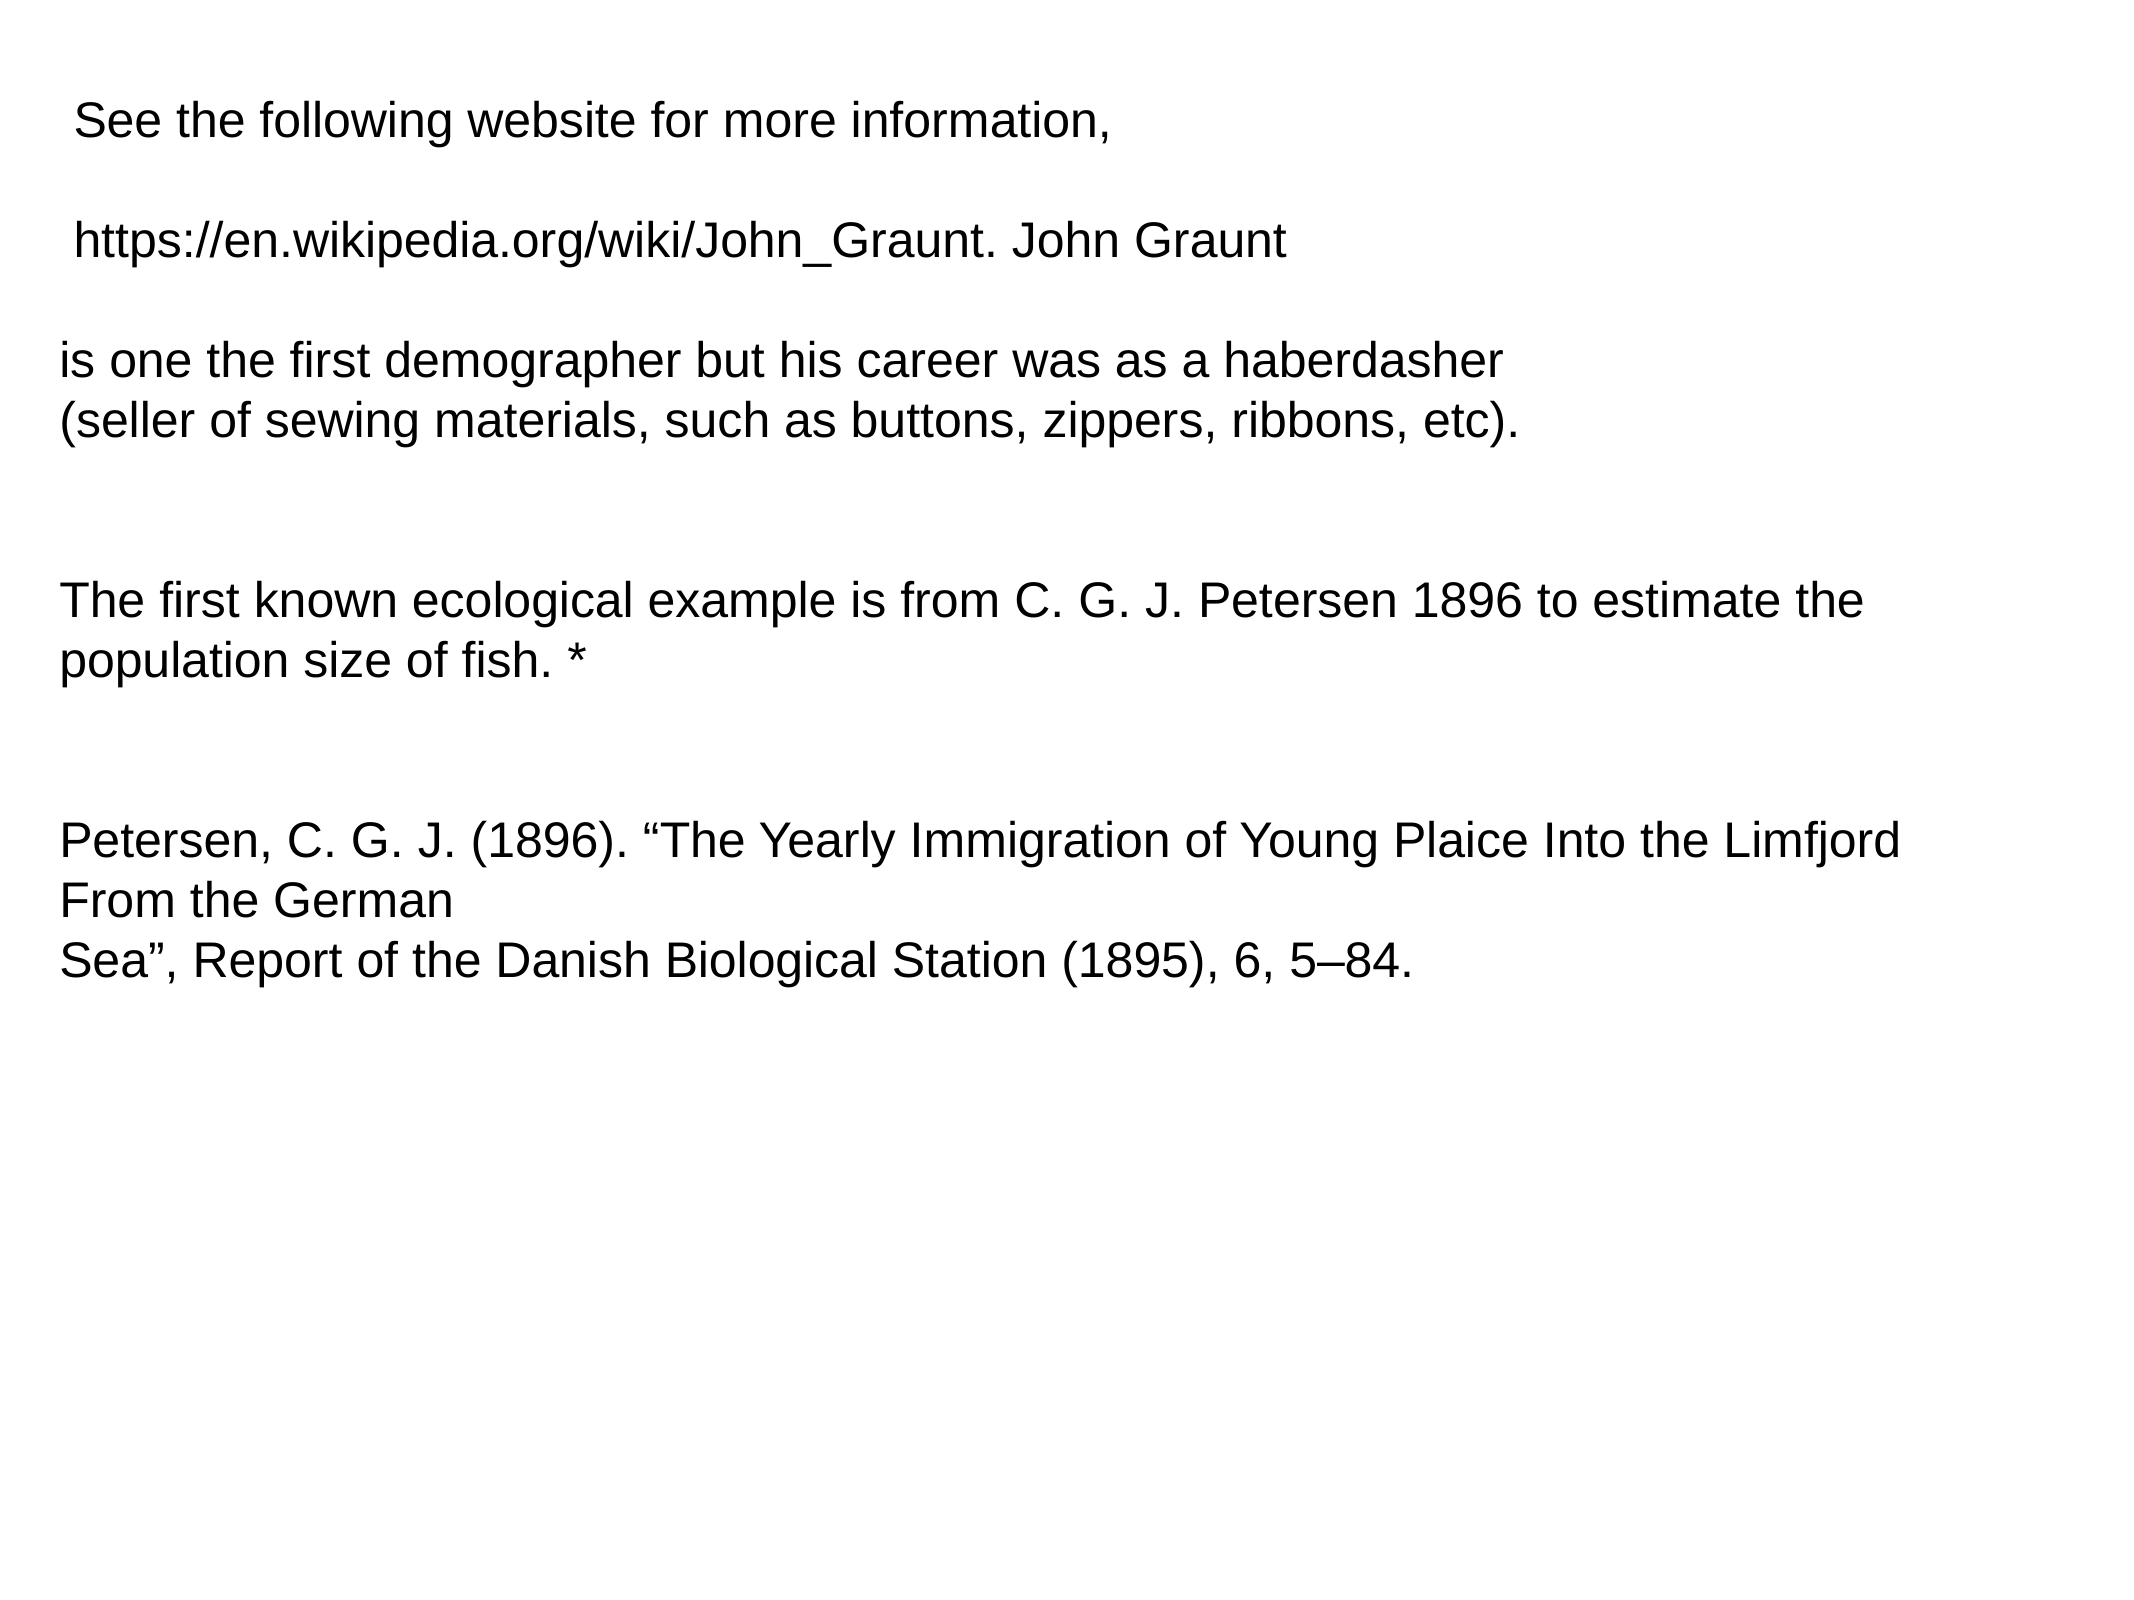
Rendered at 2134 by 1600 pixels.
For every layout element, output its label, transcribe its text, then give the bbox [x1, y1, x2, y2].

text_box See the following website for more information, https://en.wikipedia.org/wiki/John_Graunt. John Graunt is one the first demographer but his career was as a haberdasher (seller of sewing materials, such as buttons, zippers, ribbons, etc). The first known ecological example is from C. G. J. Petersen 1896 to estimate the population size of fish. * Petersen, C. G. J. (1896). “The Yearly Immigration of Young Plaice Into the Limfjord From the German Sea”, Report of the Danish Biological Station (1895), 6, 5–84. [51, 79, 2008, 996]
